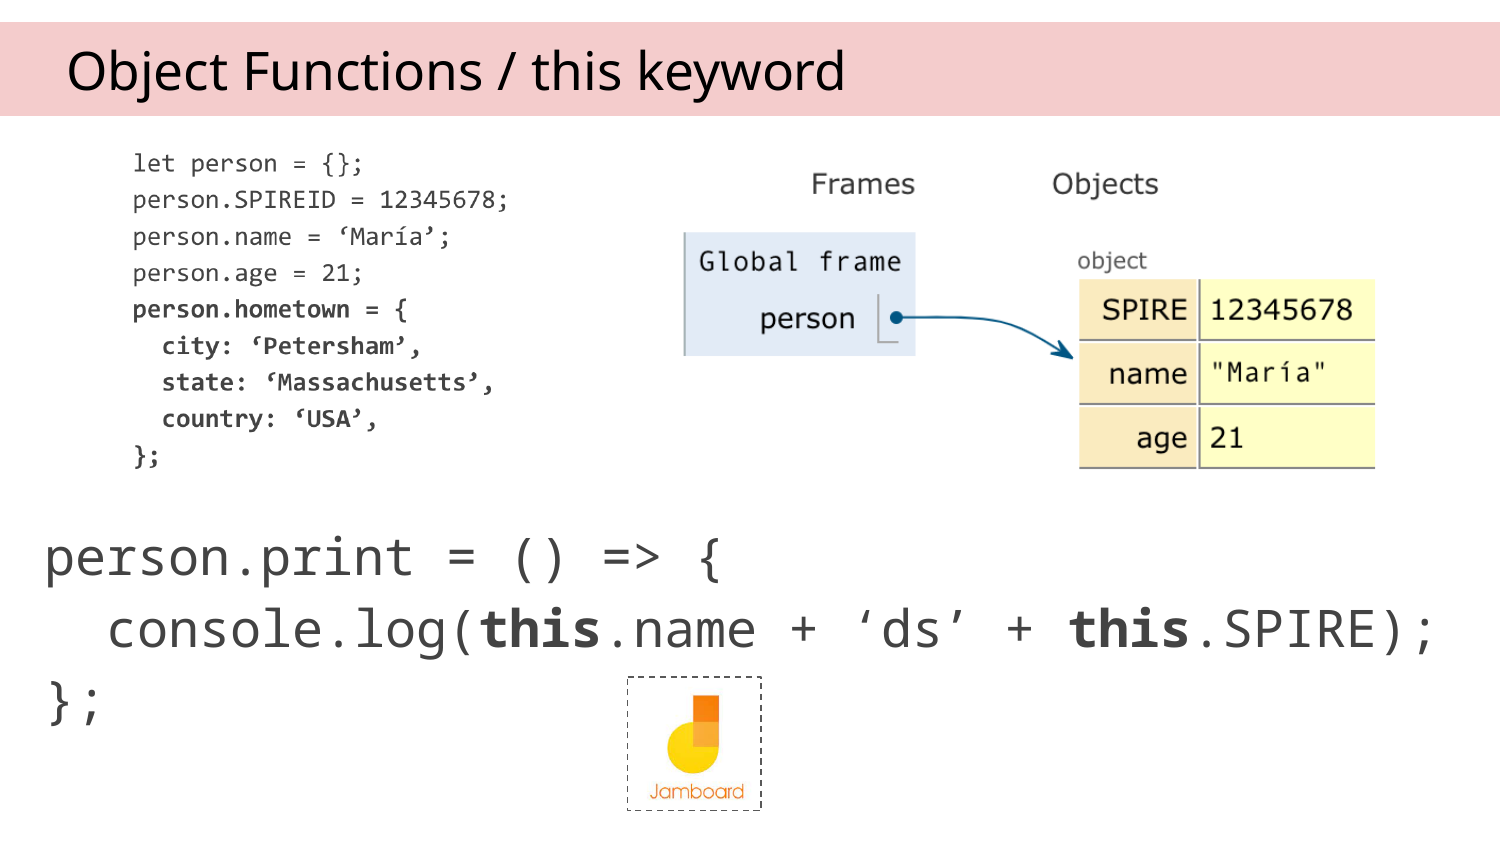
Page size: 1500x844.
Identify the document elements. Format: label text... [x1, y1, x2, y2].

picture [673, 147, 1391, 485]
picture [122, 140, 511, 475]
list person.print = () => { console.log(this.name + ‘ds’ + this.SPIRE); }; [29, 499, 1478, 765]
picture [628, 677, 761, 811]
title Object Functions / this keyword [51, 22, 1449, 116]
